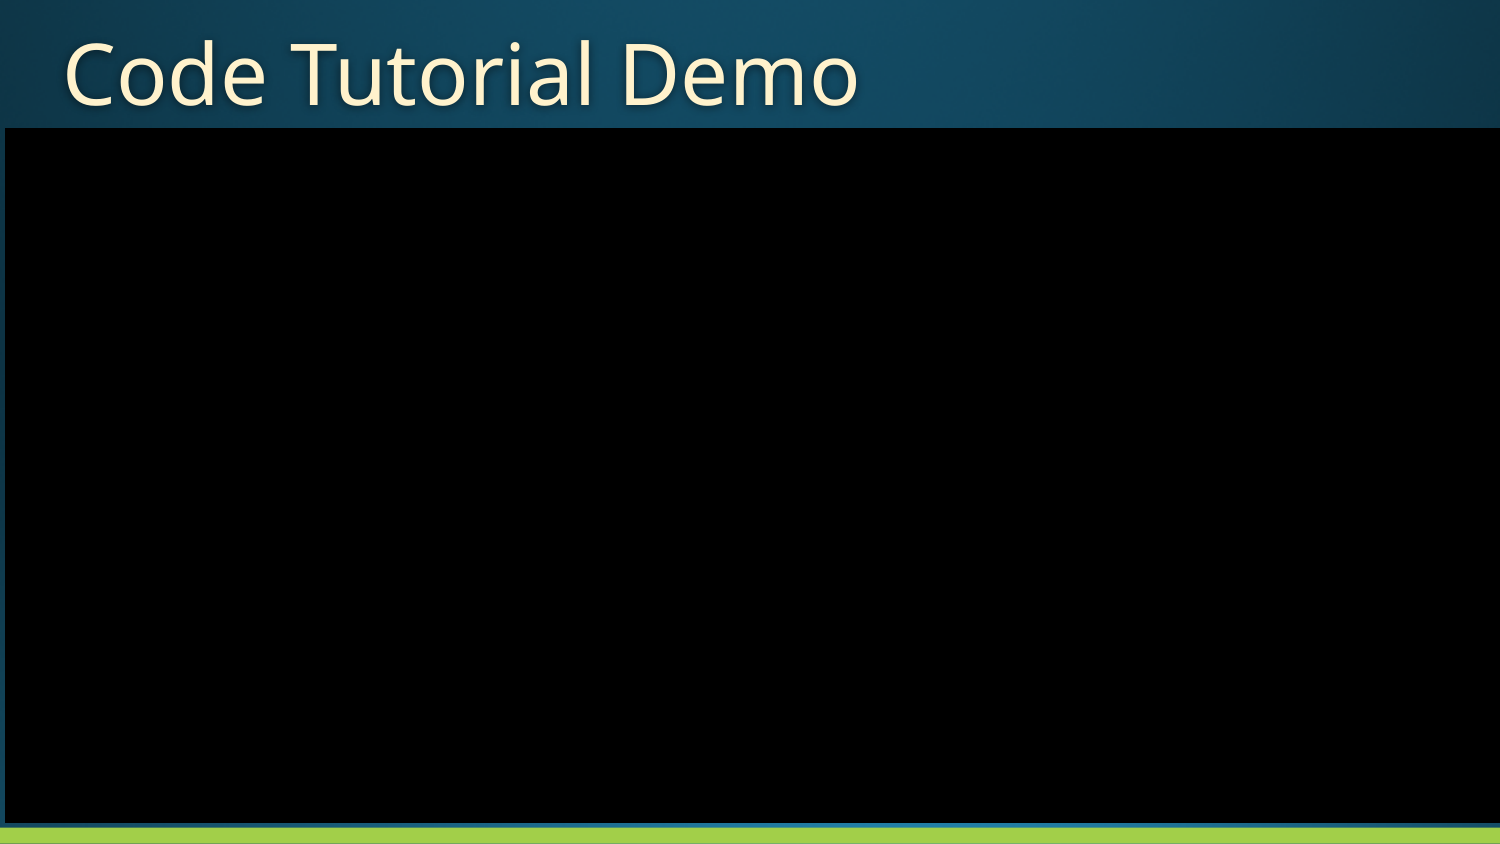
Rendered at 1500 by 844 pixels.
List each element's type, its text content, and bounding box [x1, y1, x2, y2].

picture [0, 0, 1500, 827]
title Code Tutorial Demo [51, 19, 1449, 126]
